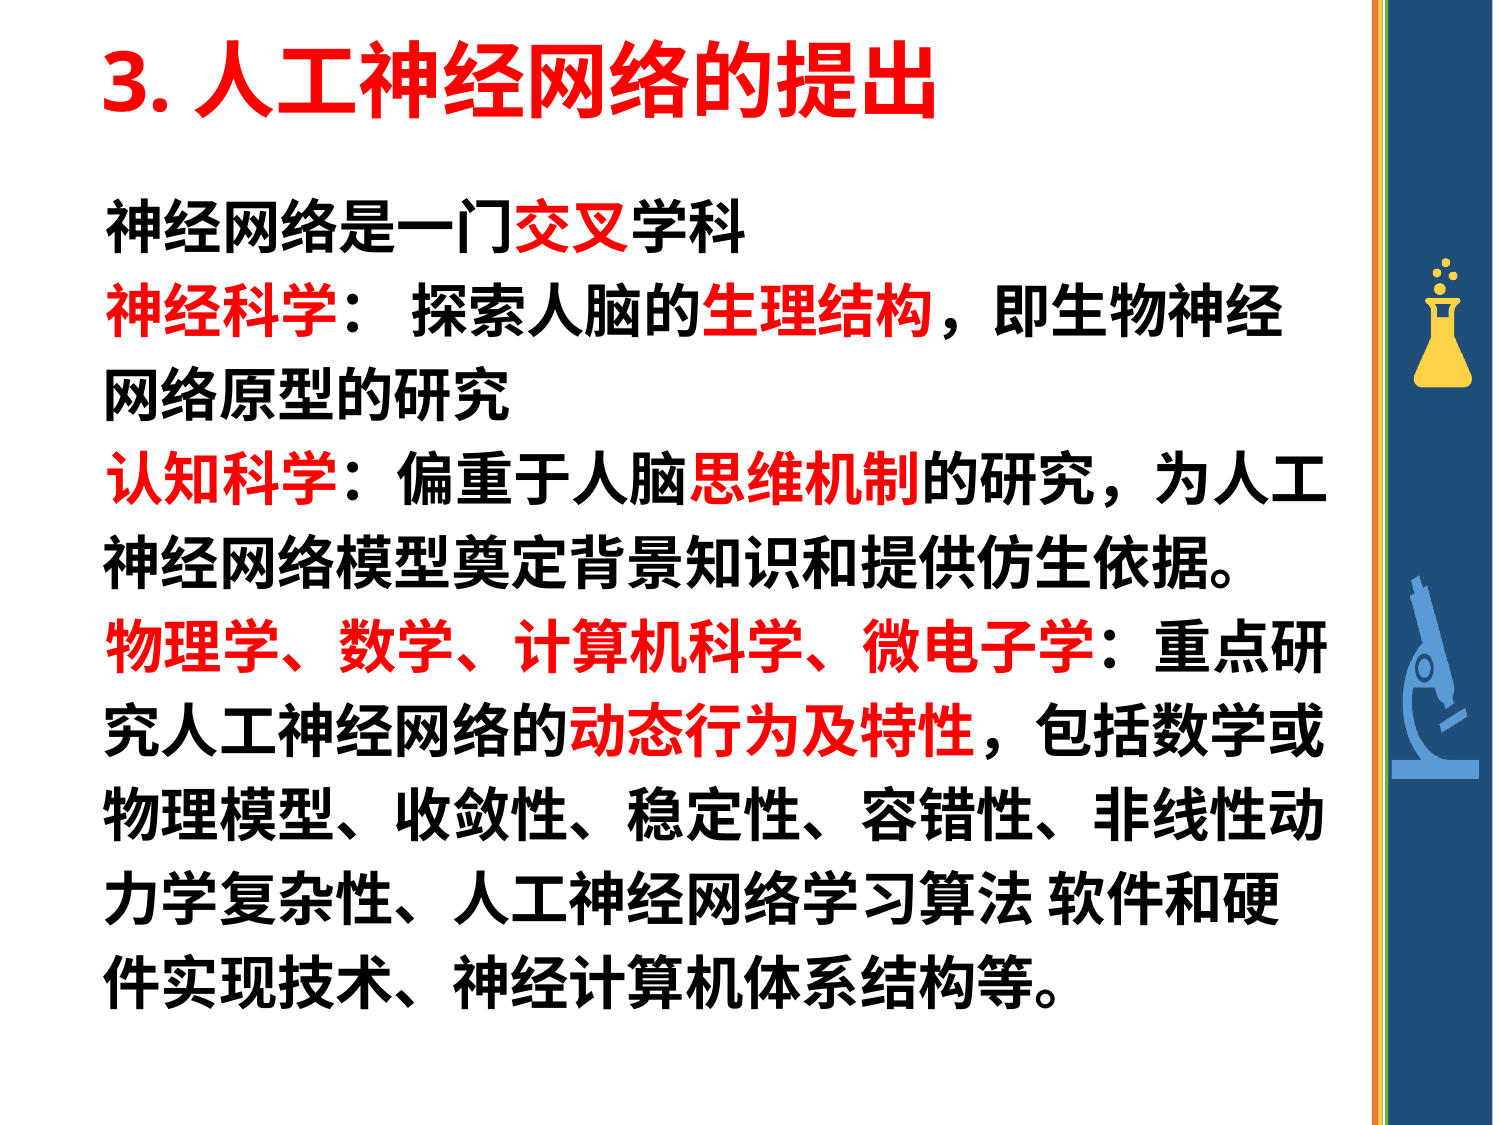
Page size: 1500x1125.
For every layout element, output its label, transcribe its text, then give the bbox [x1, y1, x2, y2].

picture [1371, 252, 1500, 393]
list 神经网络是一门交叉学科 神经科学： 探索人脑的生理结构，即生物神经网络原型的研究 认知科学：偏重于人脑思维机制的研究，为人工神经网络模型奠定背景知识和提供仿生依据。 物理学、数学、计算机科学、微电子学：重点研究人工神经网络的动态行为及特性，包括数学或物理模型、收敛性、稳定性、容错性、非线性动力学复杂性、人工神经网络学习算法 软件和硬件实现技术、神经计算机体系结构等。 [50, 168, 1347, 1079]
title 3.人工神经网络的提出 [86, 0, 1028, 168]
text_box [1360, 0, 1500, 1125]
